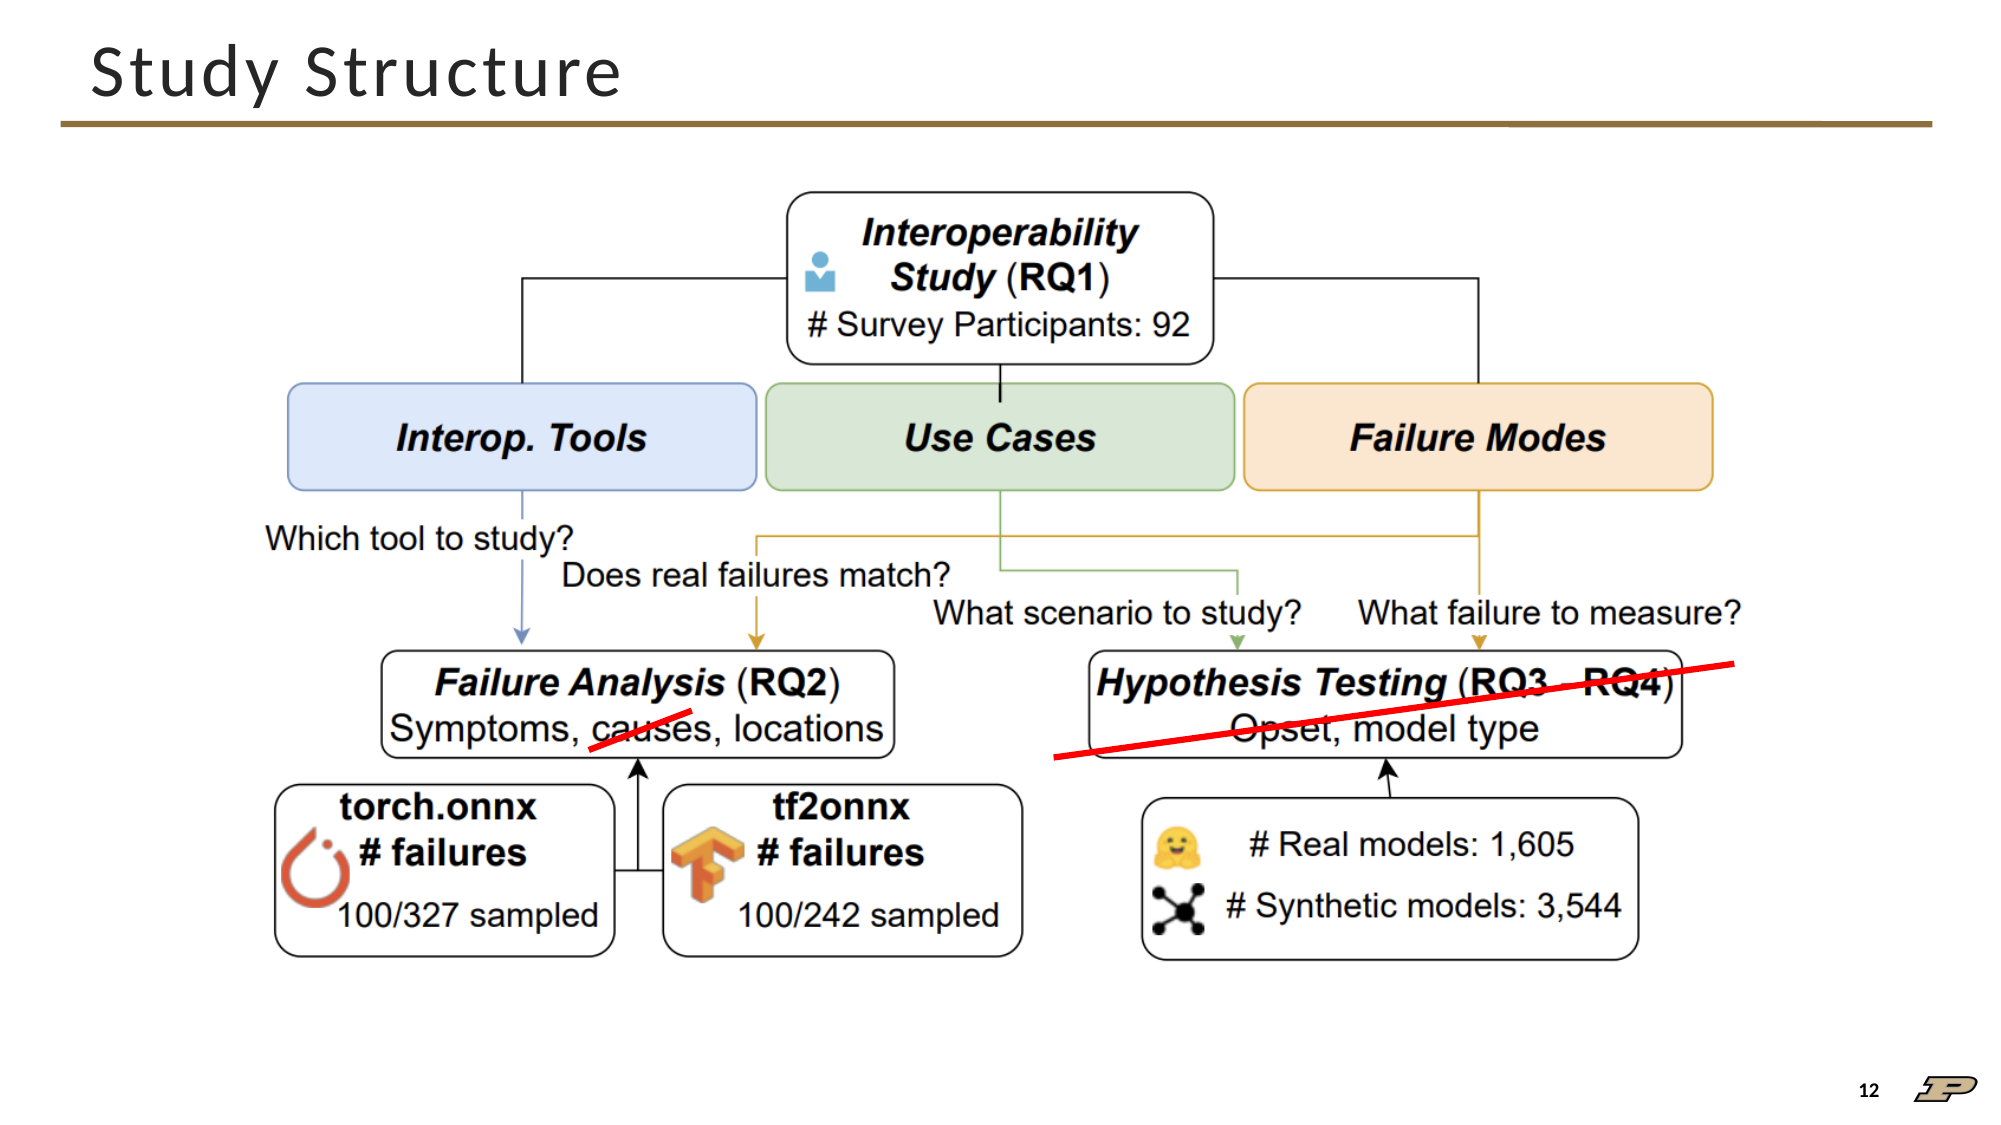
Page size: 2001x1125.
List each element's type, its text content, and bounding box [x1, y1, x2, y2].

title Study Structure [58, 17, 1914, 127]
picture [241, 184, 1759, 999]
picture [1913, 1076, 1978, 1102]
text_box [1053, 663, 1735, 758]
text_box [588, 710, 692, 750]
slide_number 12 [1828, 1059, 1909, 1120]
